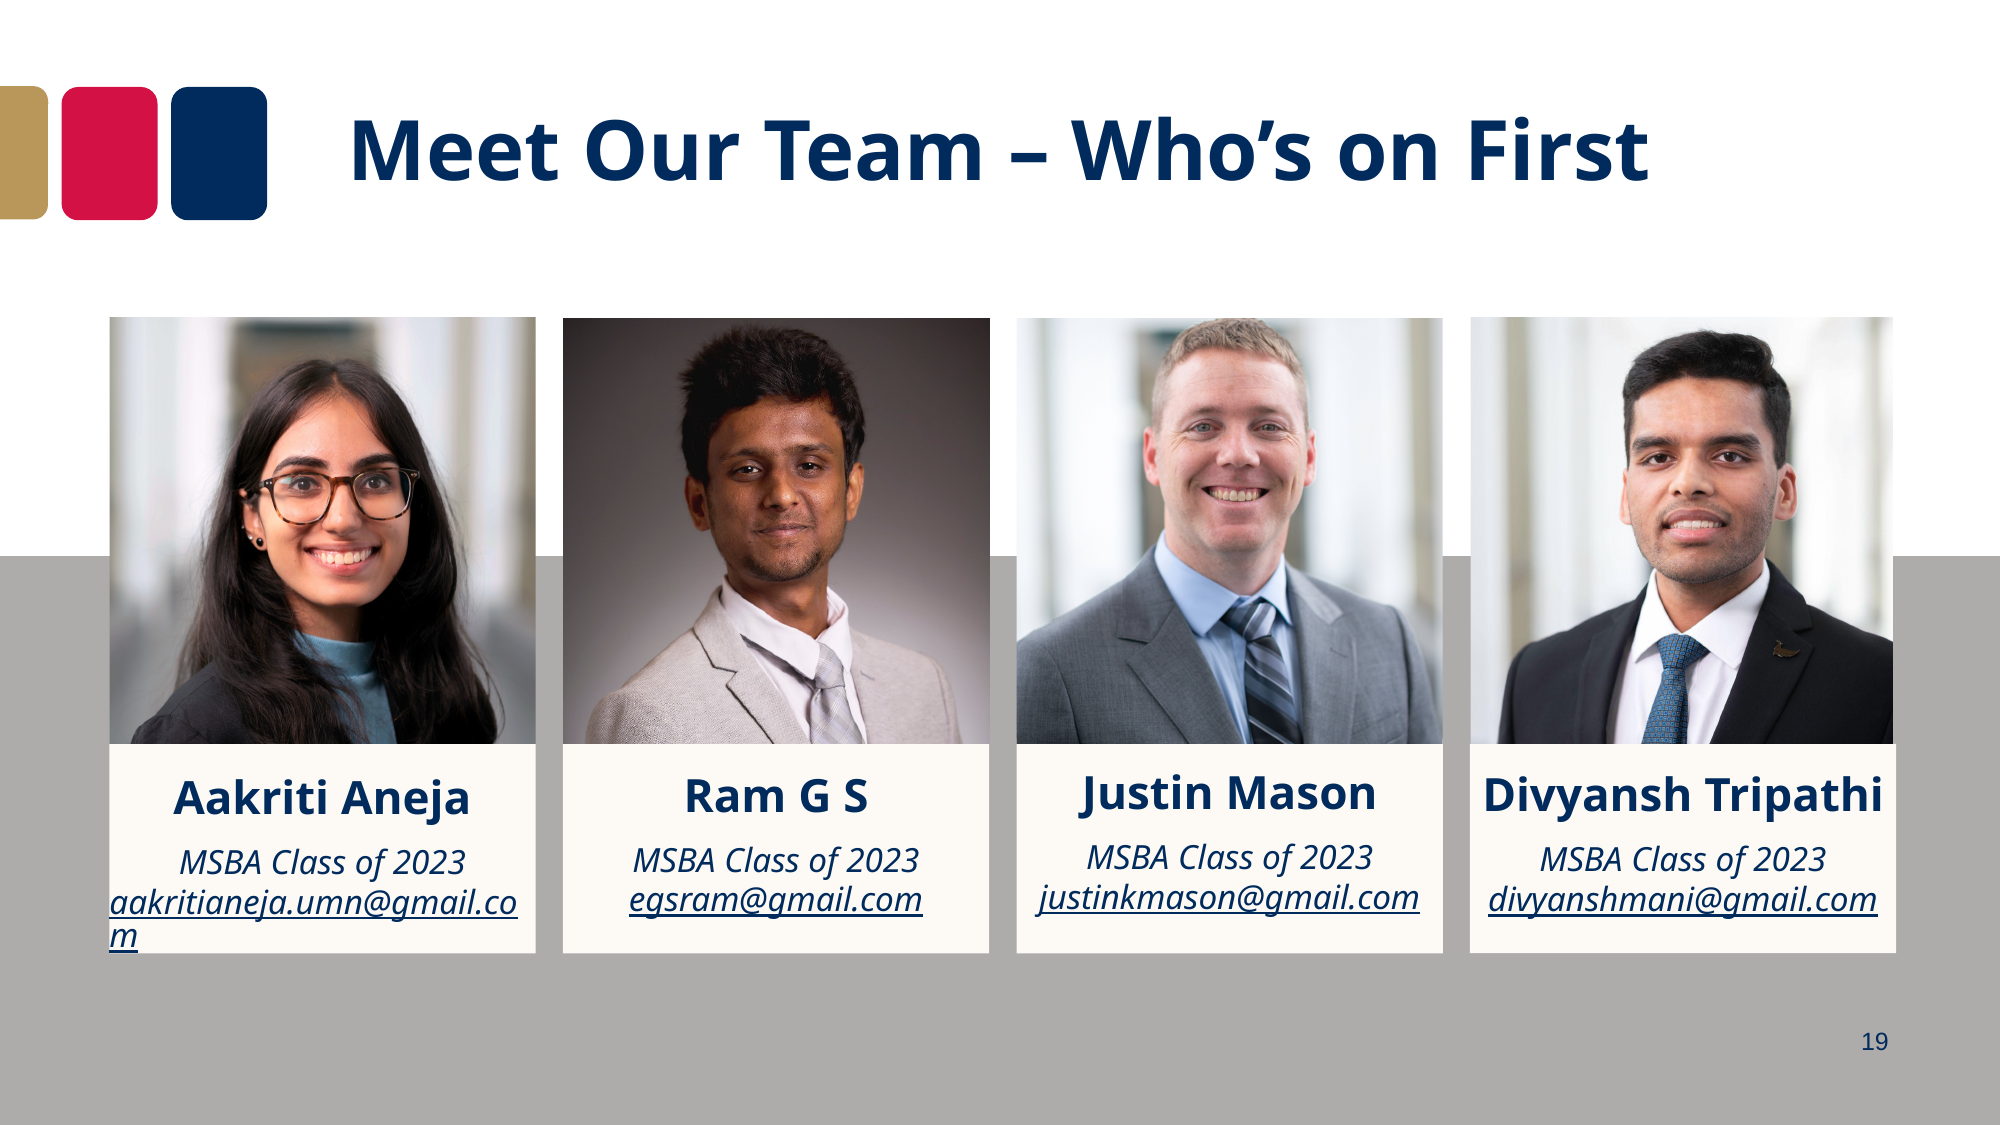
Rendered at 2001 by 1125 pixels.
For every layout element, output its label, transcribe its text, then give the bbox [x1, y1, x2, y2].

picture [1470, 317, 1897, 744]
list Aakriti Aneja MSBA Class of 2023 aakritianeja.umn@gmail.com [109, 744, 536, 954]
picture [563, 318, 990, 744]
list Ram G S MSBA Class of 2023 egsram@gmail.com [562, 744, 990, 954]
picture [1016, 317, 1443, 744]
slide_number 19 [1793, 1018, 1956, 1063]
list Justin Mason MSBA Class of 2023 justinkmason@gmail.com [1016, 744, 1443, 954]
picture [109, 317, 536, 744]
title Meet Our Team – Who’s on First [124, 89, 1875, 216]
list Divyansh Tripathi MSBA Class of 2023 divyanshmani@gmail.com [1469, 743, 1897, 954]
